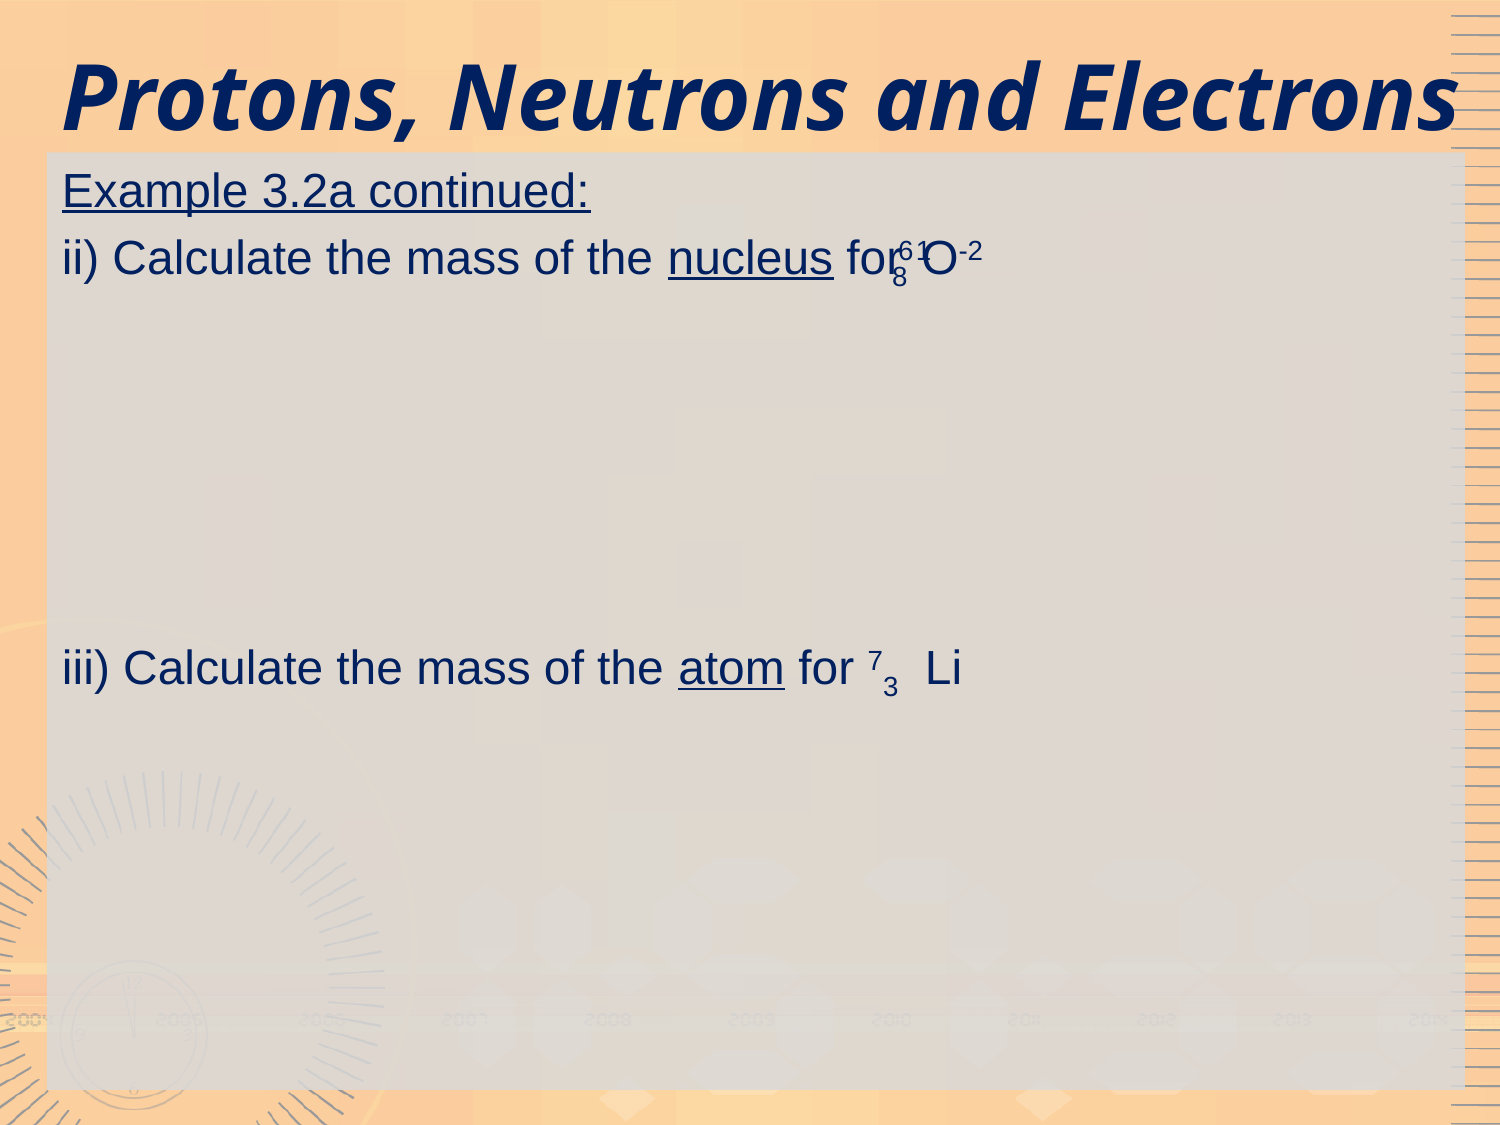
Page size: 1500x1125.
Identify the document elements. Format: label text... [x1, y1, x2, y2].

text_box [0, 0, 1500, 1125]
list Example 3.2a continued: ii) Calculate the mass of the nucleus for 1 8 6 O-2 iii) Calculate the mass of the atom for 73 Li [46, 152, 1466, 1091]
title Protons, Neutrons and Electrons [46, 0, 1500, 188]
